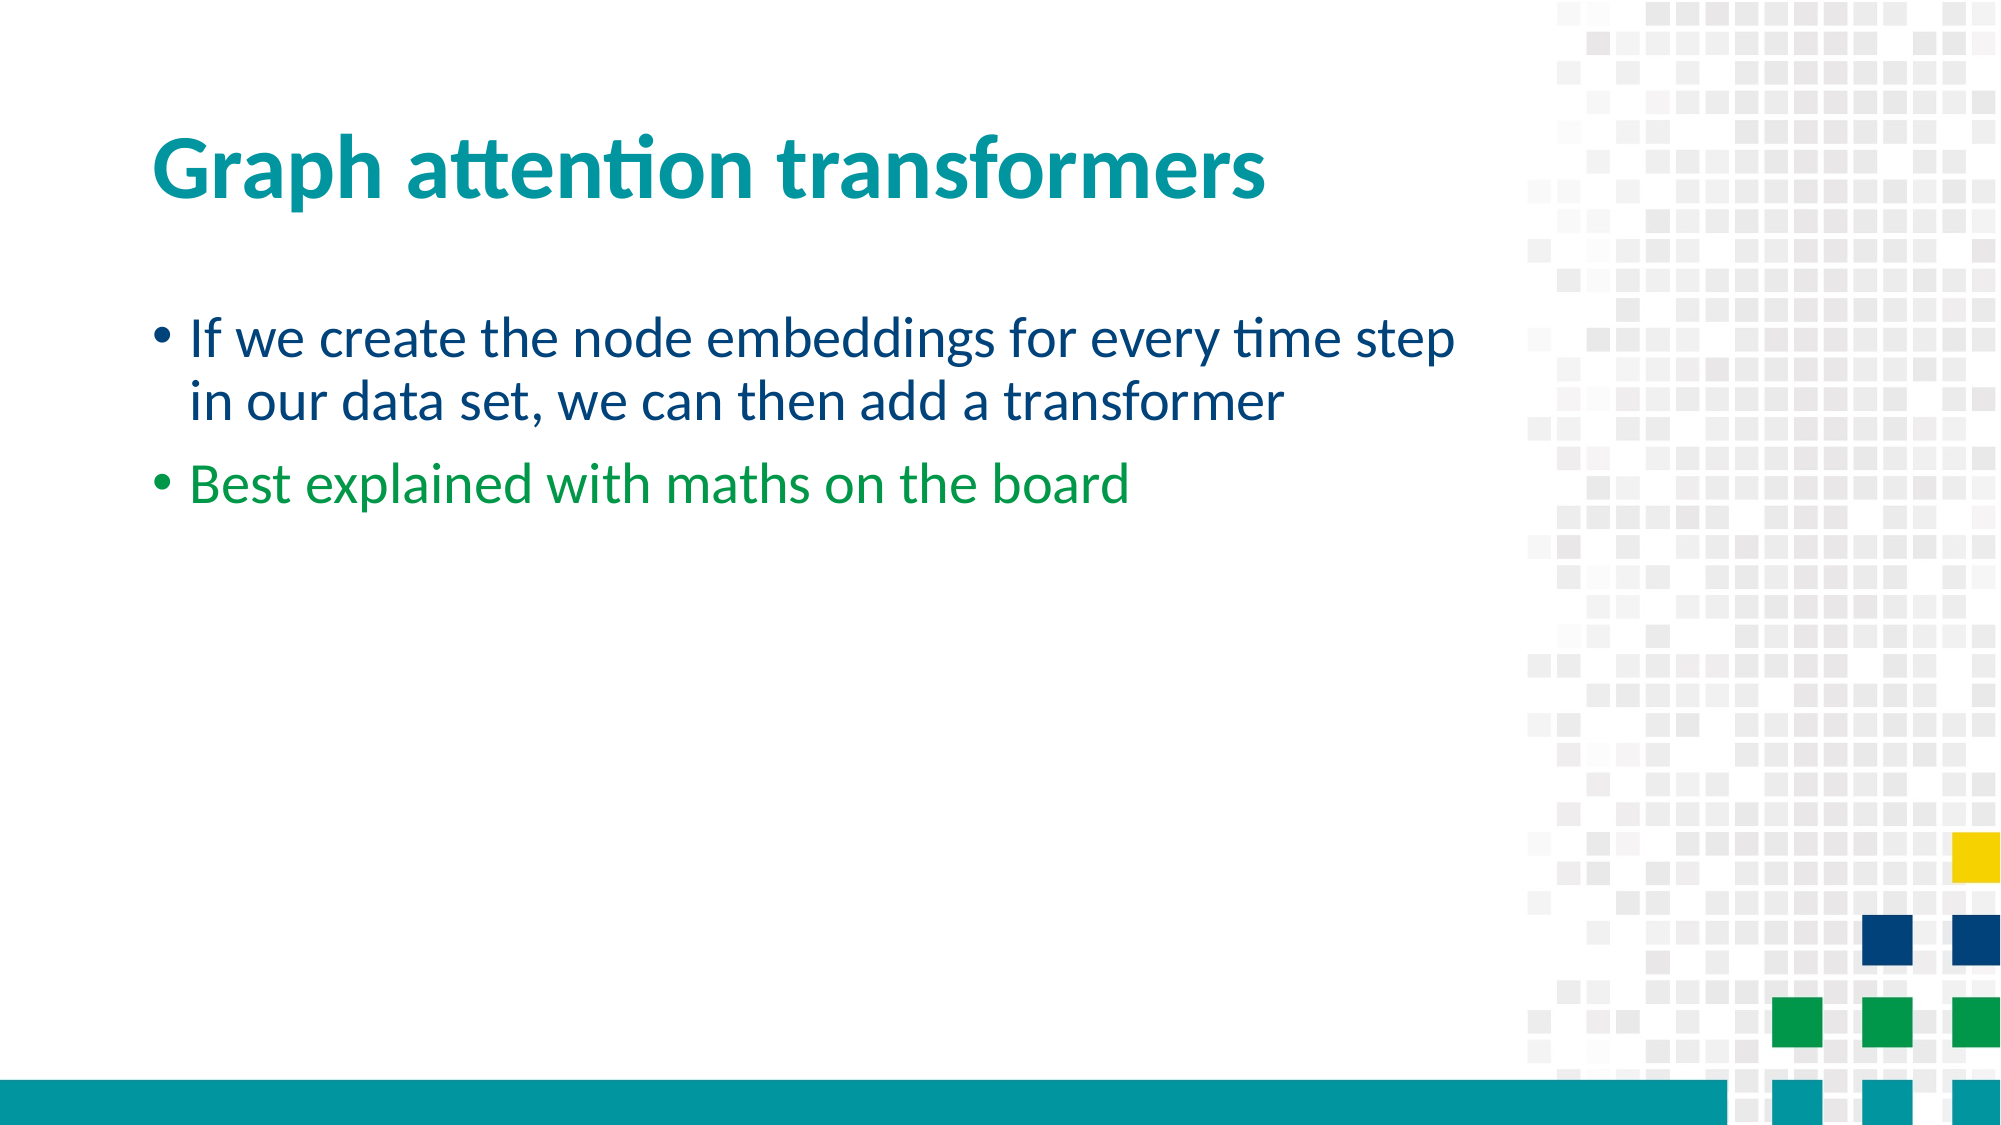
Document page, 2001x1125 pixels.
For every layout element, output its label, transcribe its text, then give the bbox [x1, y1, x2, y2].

title Graph attention transformers [137, 59, 1863, 278]
picture [0, 0, 2001, 1125]
list If we create the node embeddings for every time step in our data set, we can then add a transformer Best explained with maths on the board [137, 299, 1507, 981]
